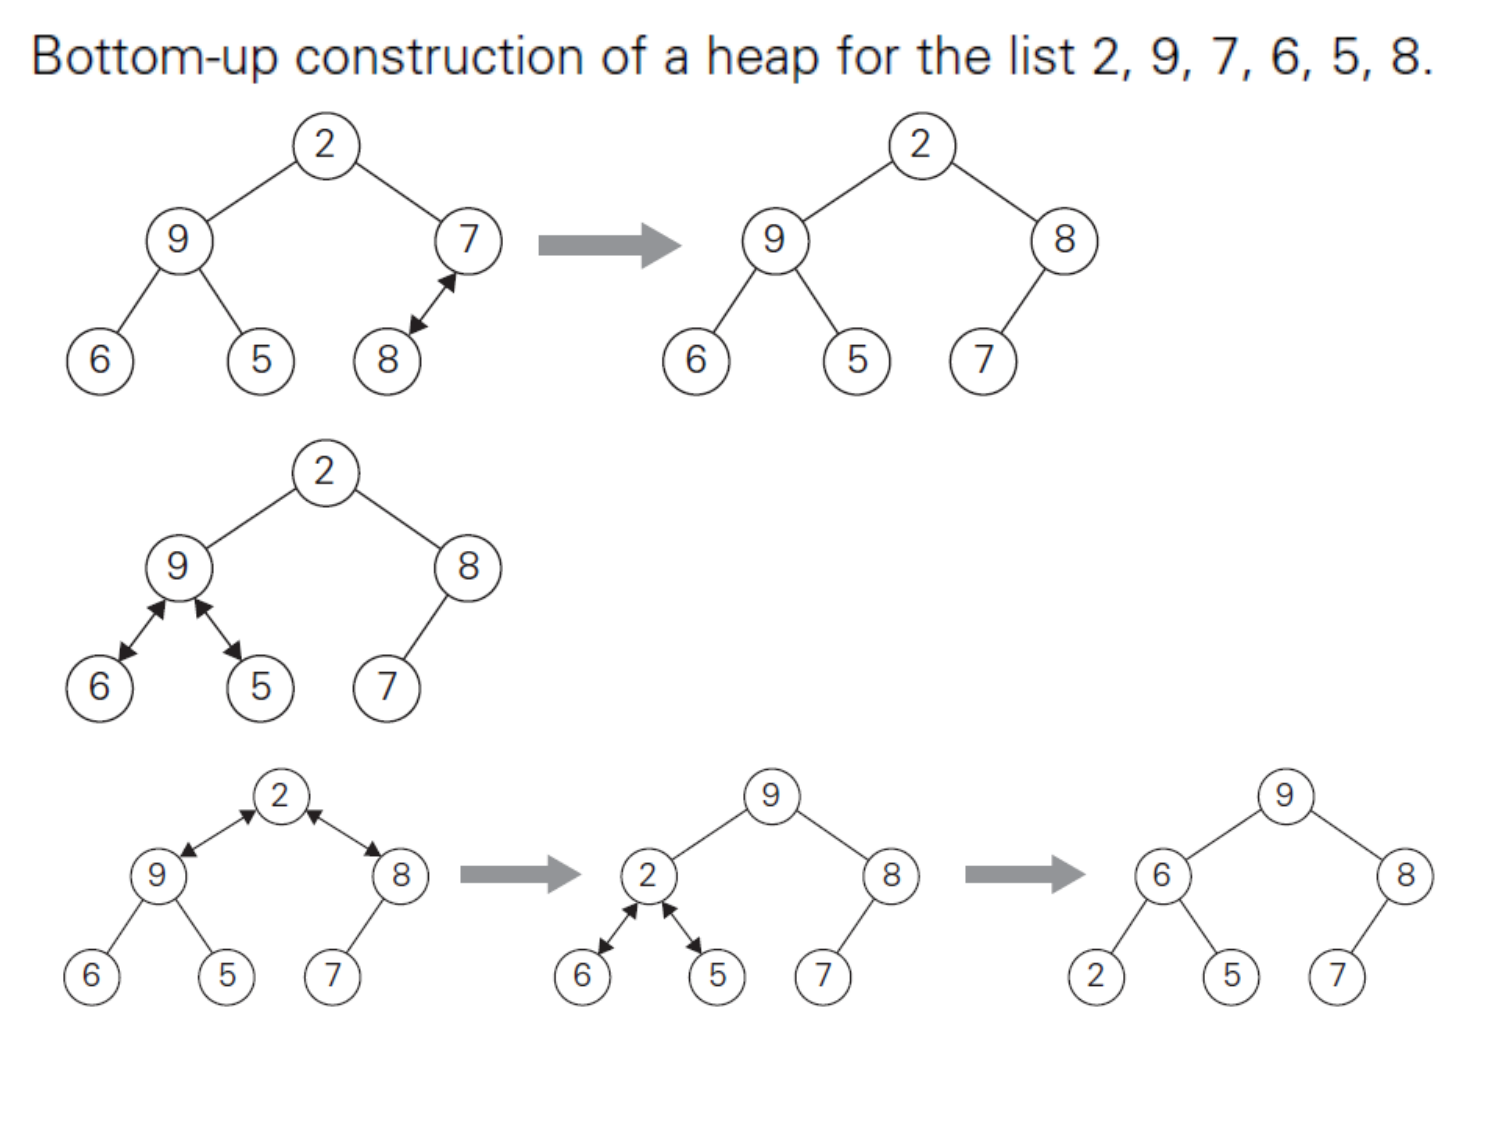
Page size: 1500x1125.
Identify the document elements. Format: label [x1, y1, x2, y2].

picture [24, 24, 1444, 92]
picture [59, 104, 1441, 1021]
